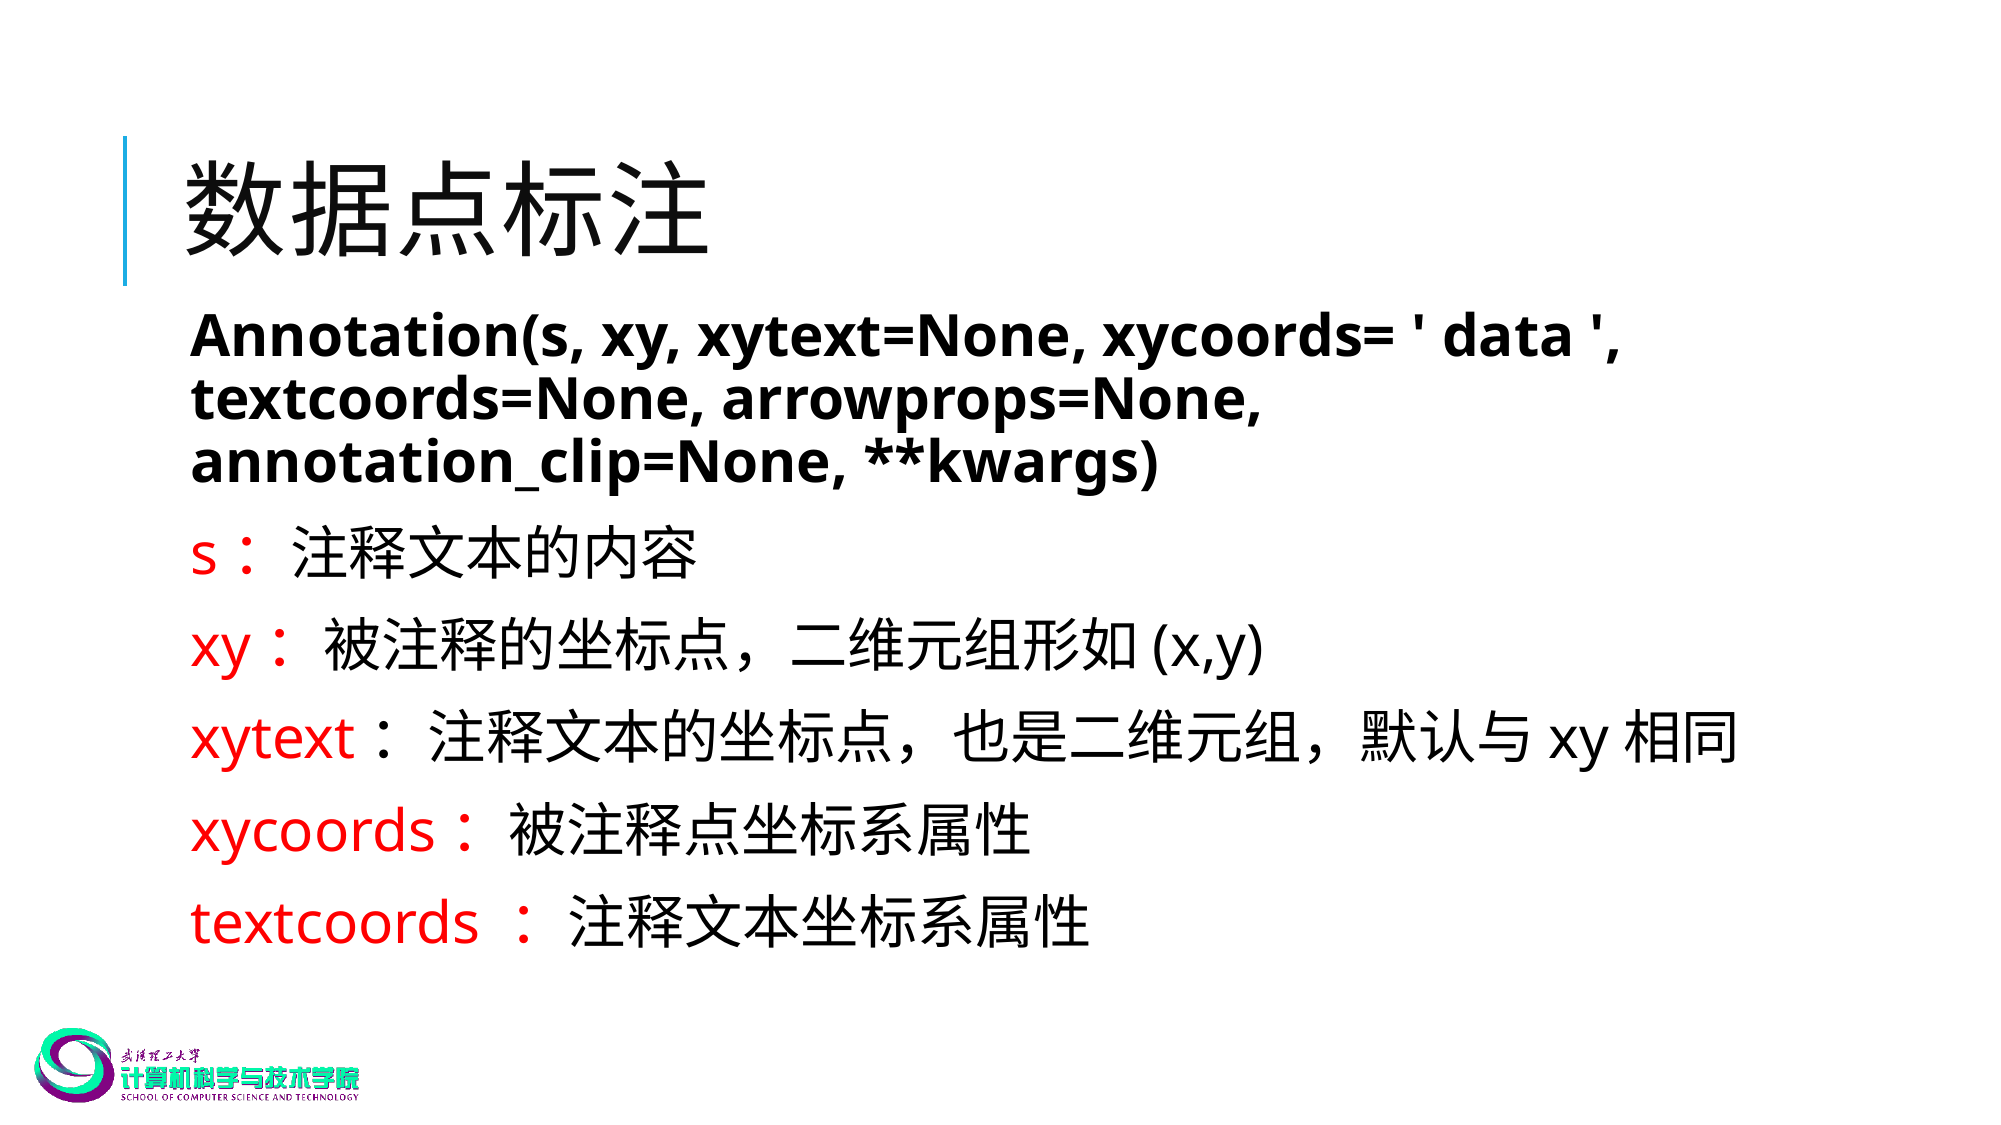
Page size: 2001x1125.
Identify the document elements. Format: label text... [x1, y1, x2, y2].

picture [0, 962, 397, 1125]
list Annotation(s, xy, xytext=None, xycoords= ' data ', textcoords=None, arrowprops=None, annotation_clip=None, **kwargs) s：注释文本的内容 xy：被注释的坐标点，二维元组形如(x,y) xytext：注释文本的坐标点，也是二维元组，默认与xy相同 xycoords：被注释点坐标系属性 textcoords ：注释文本坐标系属性 [168, 298, 1896, 1029]
title 数据点标注 [168, 96, 1763, 298]
